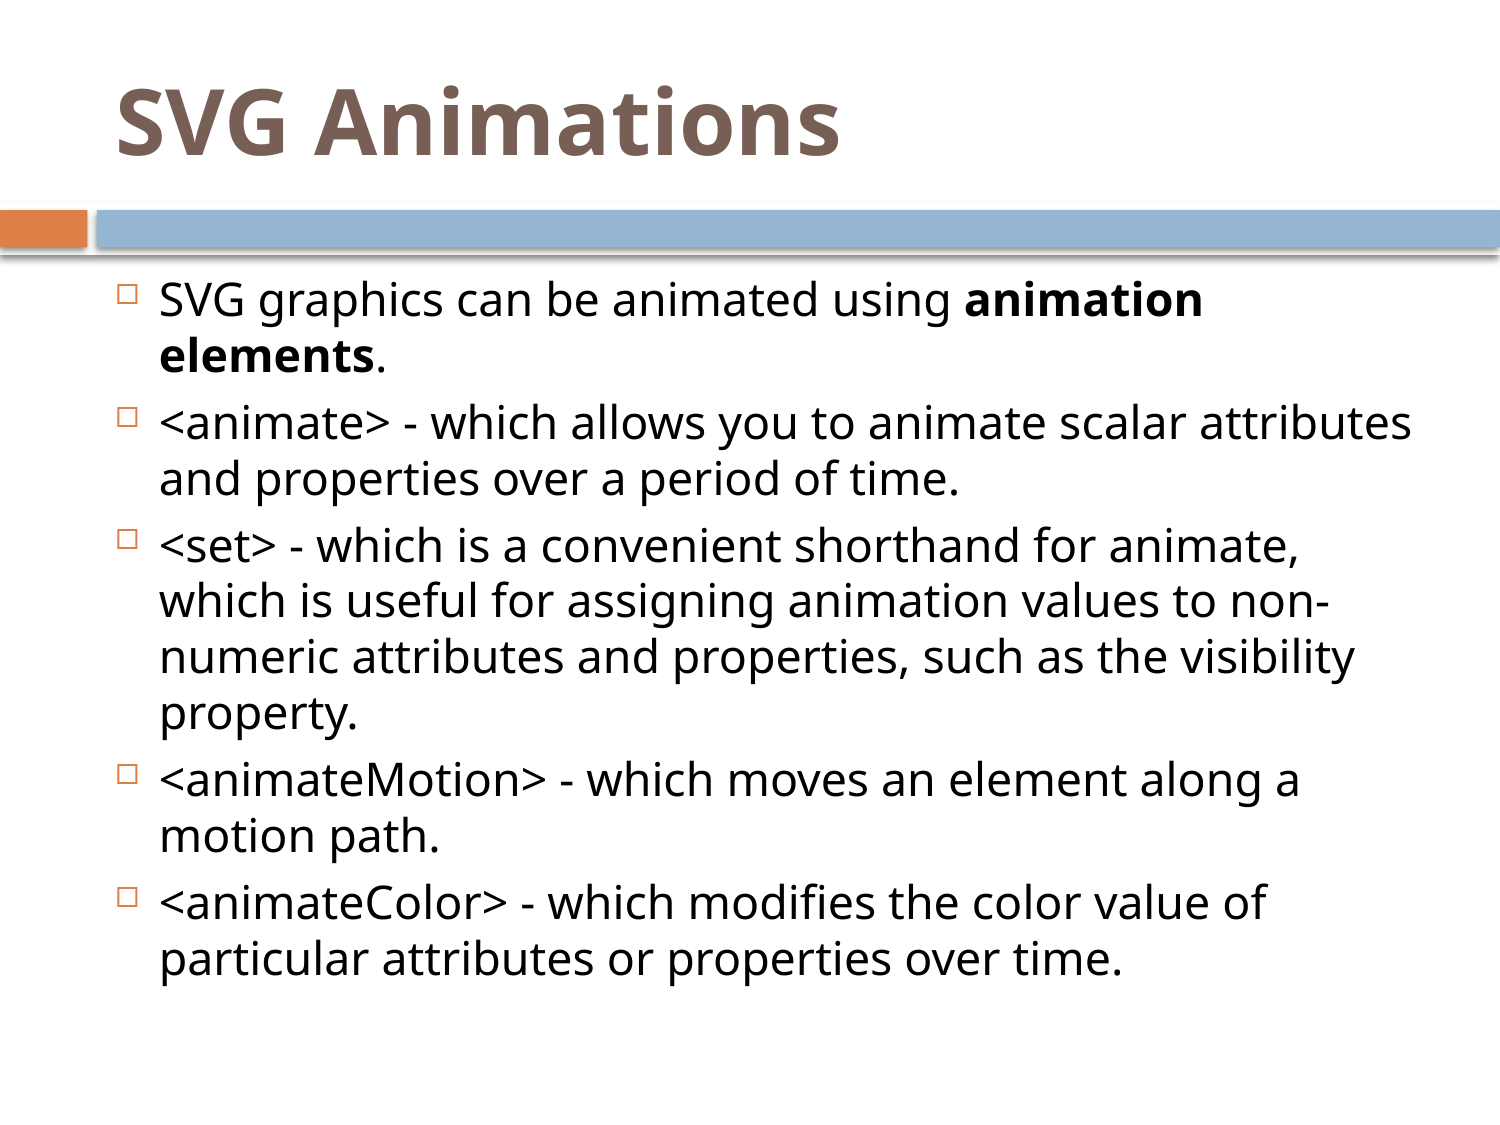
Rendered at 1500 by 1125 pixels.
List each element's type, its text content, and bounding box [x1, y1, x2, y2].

title SVG Animations [100, 37, 1438, 200]
list SVG graphics can be animated using animation elements. <animate> - which allows you to animate scalar attributes and properties over a period of time. <set> - which is a convenient shorthand for animate, which is useful for assigning animation values to non-numeric attributes and properties, such as the visibility property. <animateMotion> - which moves an element along a motion path. <animateColor> - which modifies the color value of particular attributes or properties over time. [100, 262, 1438, 1000]
